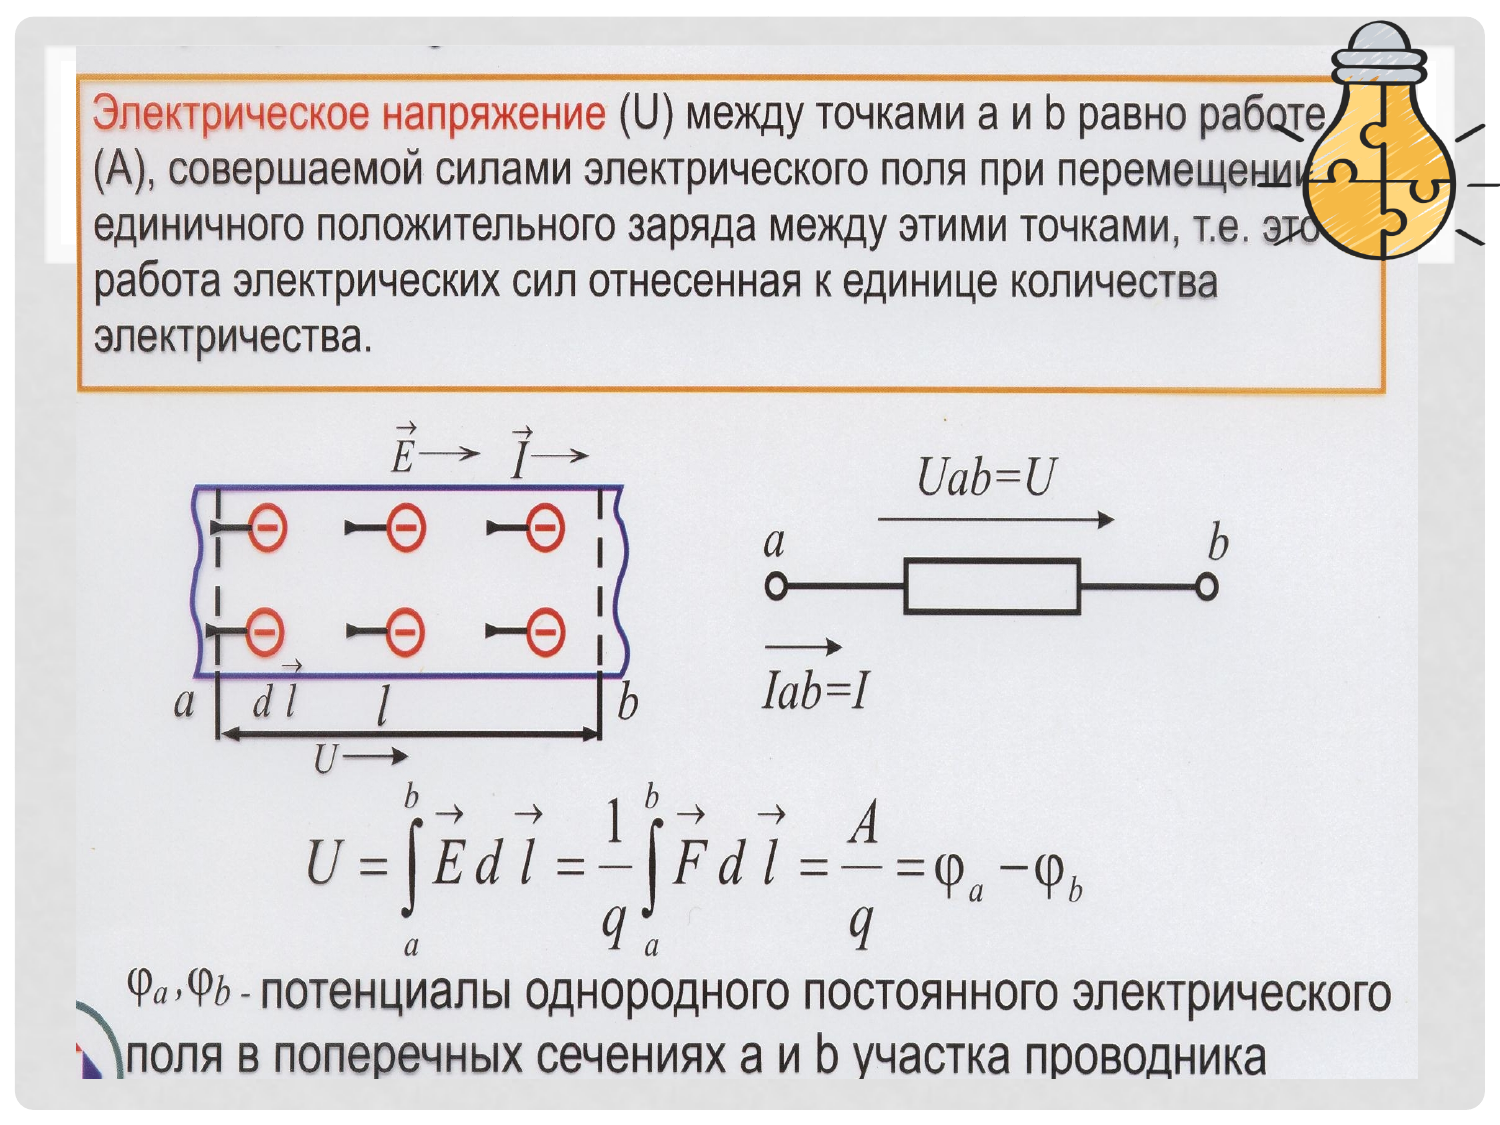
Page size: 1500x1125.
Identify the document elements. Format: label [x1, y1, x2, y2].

picture [76, 18, 1500, 1079]
